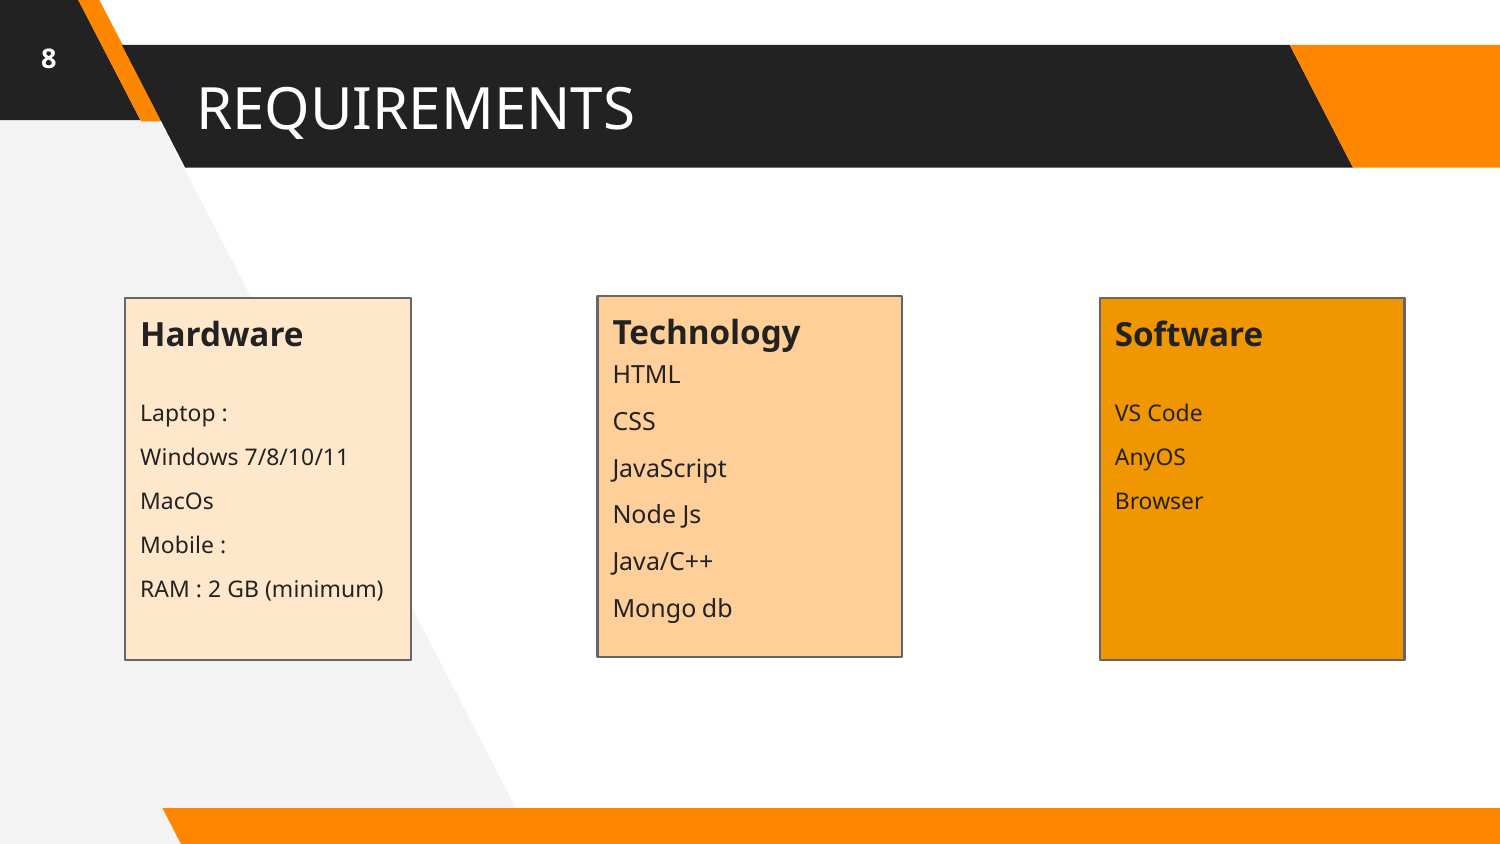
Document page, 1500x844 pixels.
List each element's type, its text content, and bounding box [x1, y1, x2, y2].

text_box Technology HTML CSS JavaScript Node Js Java/C++ Mongo db [597, 295, 903, 658]
slide_number 8 [0, 0, 98, 121]
text_box Software VS Code AnyOS Browser [1099, 298, 1405, 660]
text_box Hardware Laptop : Windows 7/8/10/11 MacOs Mobile : RAM : 2 GB (minimum) [125, 298, 412, 660]
title REQUIREMENTS [181, 45, 1285, 169]
